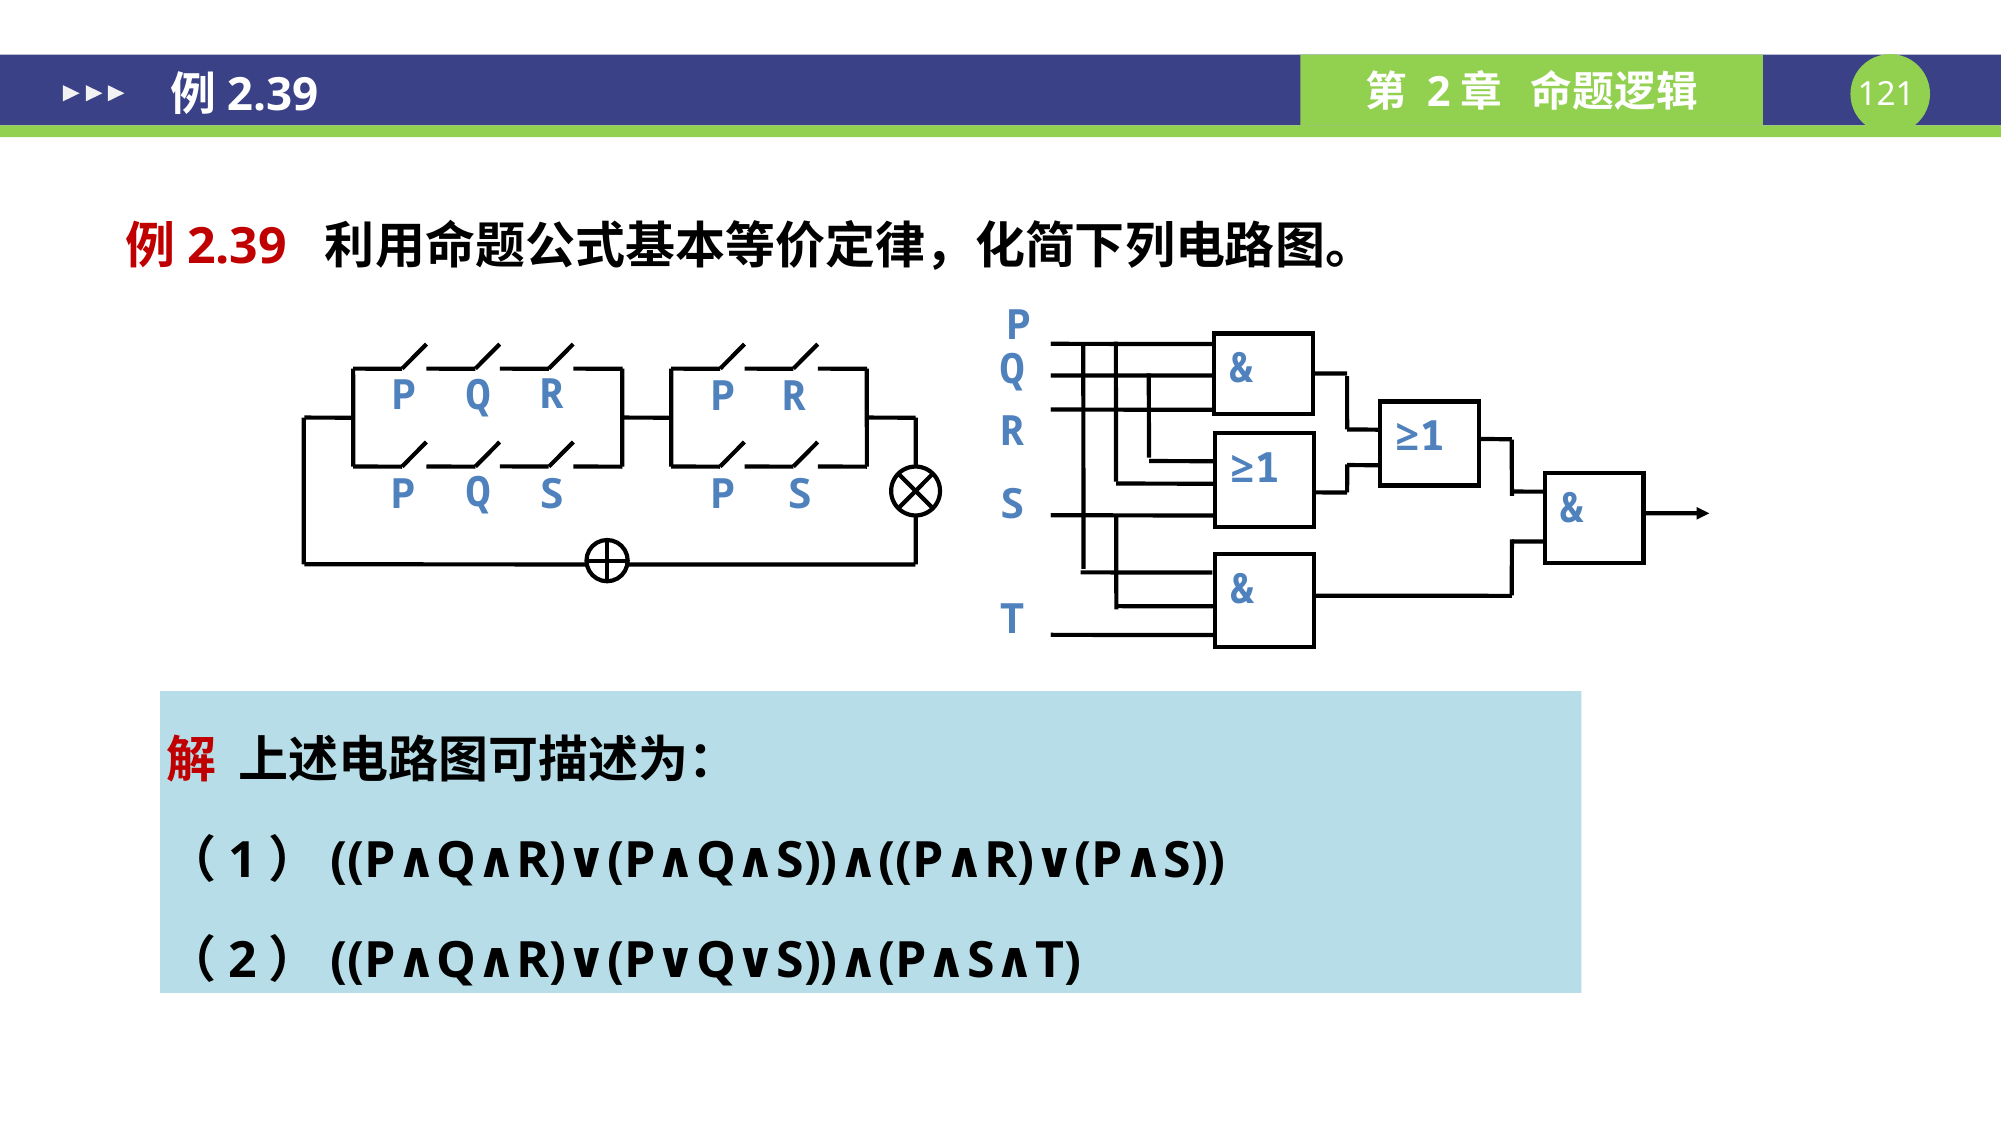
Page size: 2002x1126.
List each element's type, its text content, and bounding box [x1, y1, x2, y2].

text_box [984, 290, 1710, 669]
text_box 例2.39 [150, 16, 1473, 168]
text_box 解 上述电路图可描述为： （1）((P∧Q∧R)∨(P∧Q∧S))∧((P∧R)∨(P∧S)) （2）((P∧Q∧R)∨(P∨Q∨S))∧(P∧S∧T) [160, 691, 1582, 993]
list 例2.39 利用命题公式基本等价定律，化简下列电路图。 [105, 173, 1888, 263]
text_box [303, 343, 941, 582]
